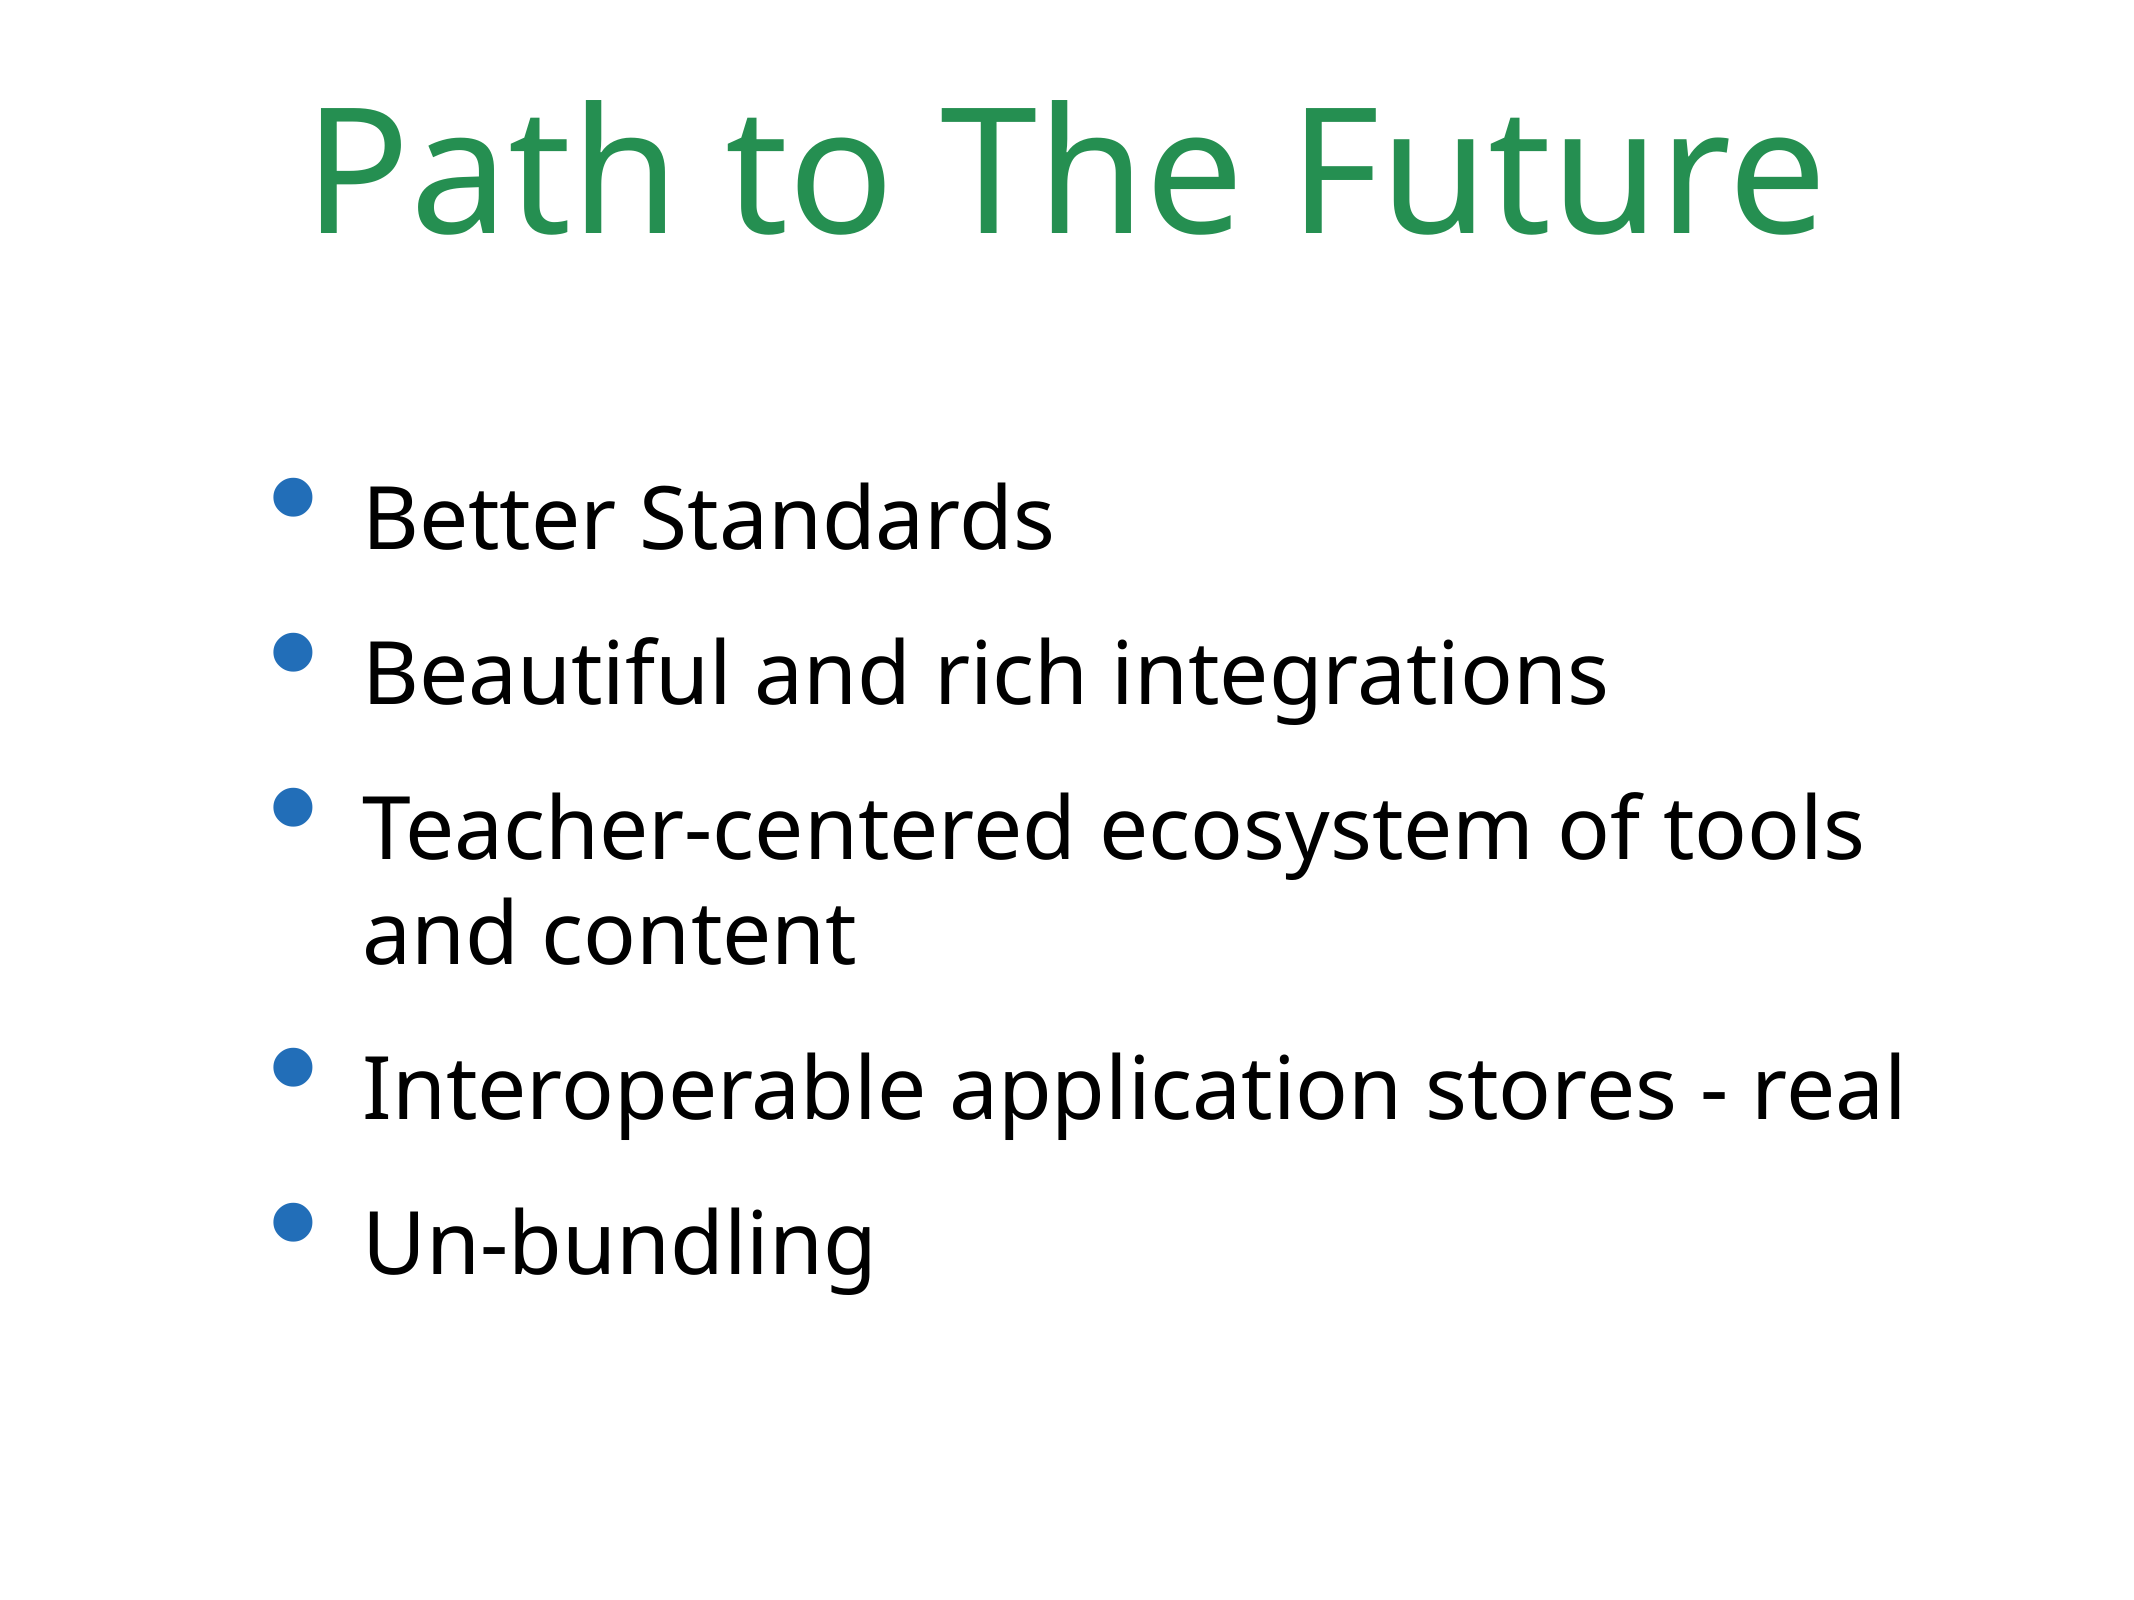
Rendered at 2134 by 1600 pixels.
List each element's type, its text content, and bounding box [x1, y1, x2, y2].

list Better Standards Beautiful and rich integrations Teacher-centered ecosystem of tools and content Interoperable application stores - real Un-bundling [207, 407, 1926, 1347]
title Path to The Future [207, 41, 1926, 287]
